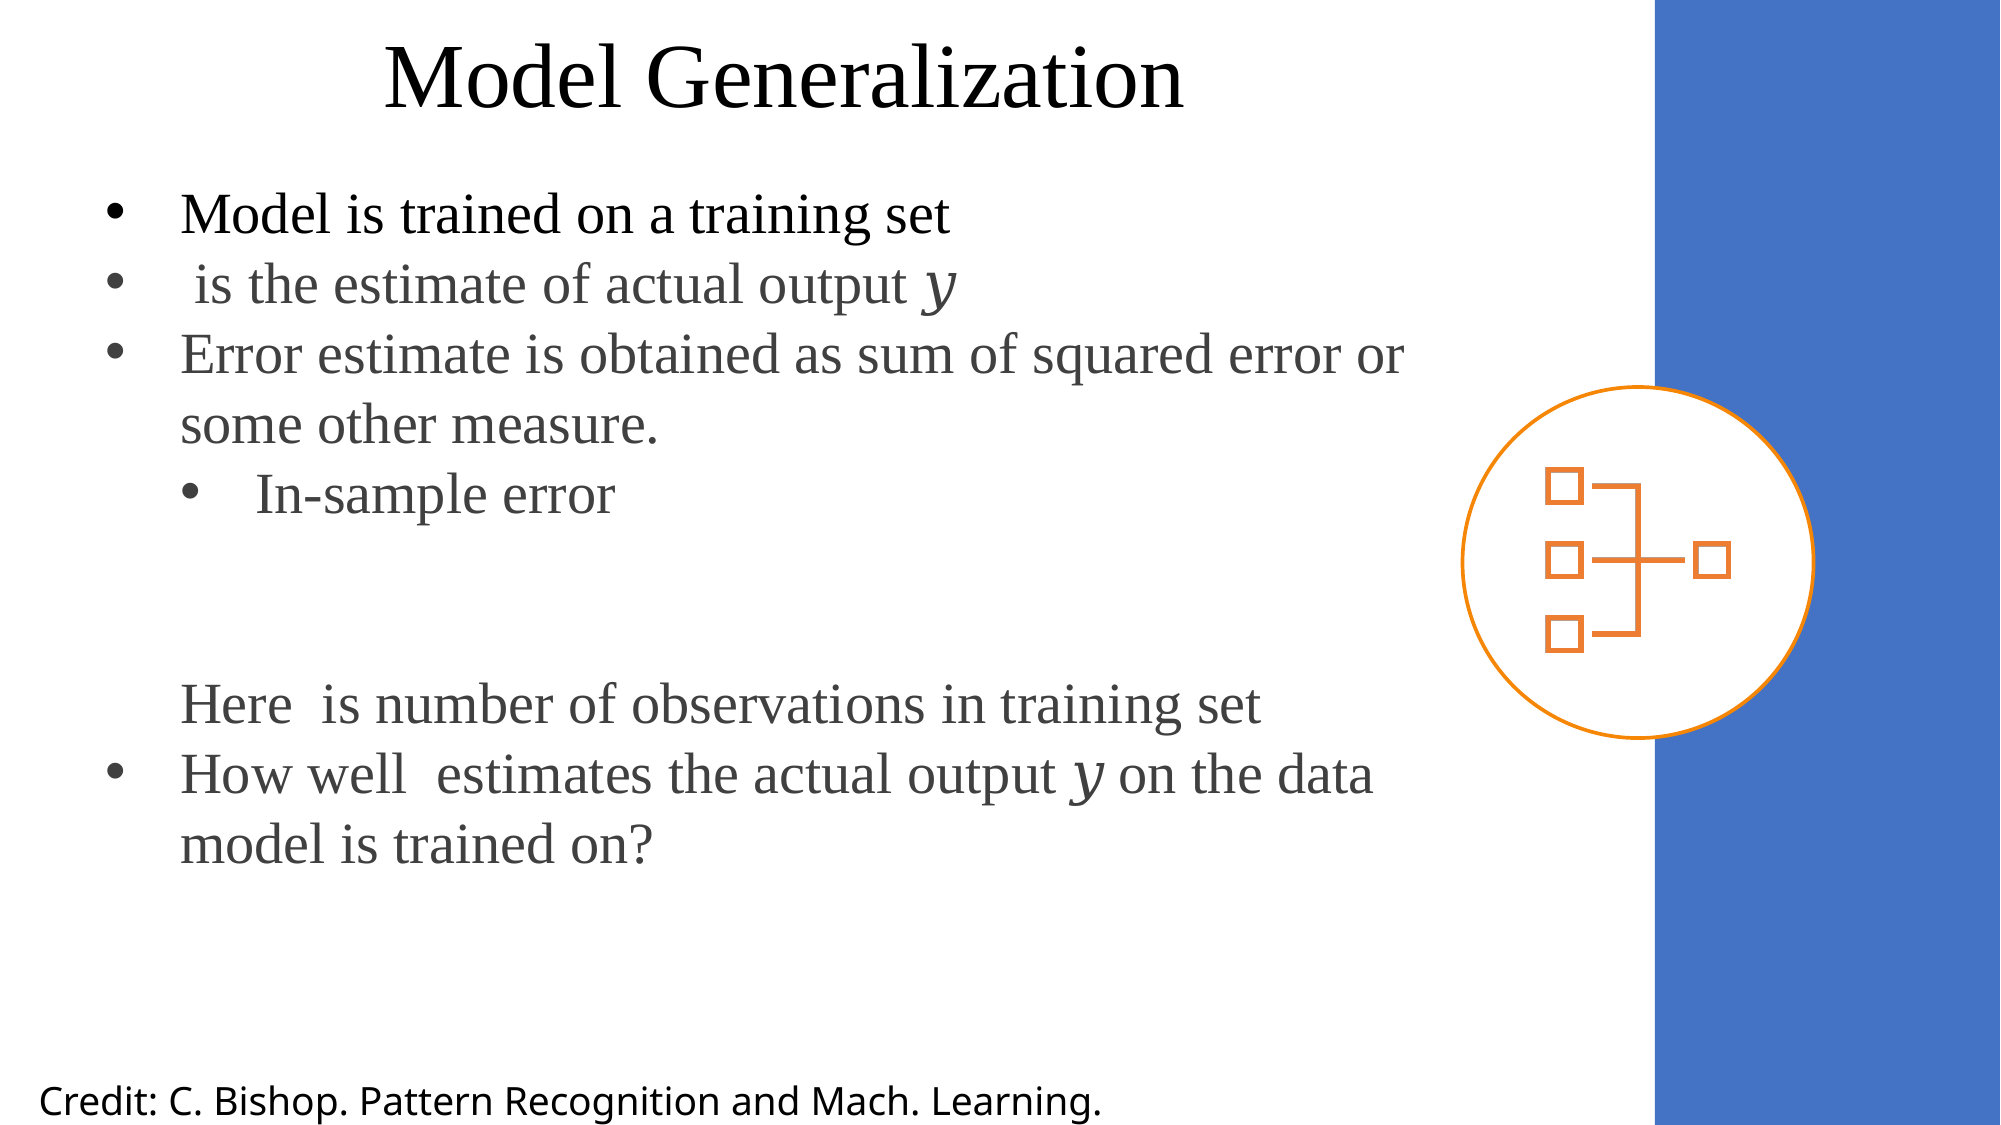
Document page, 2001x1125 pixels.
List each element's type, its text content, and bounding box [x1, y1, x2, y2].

text_box Credit: C. Bishop. Pattern Recognition and Mach. Learning. [23, 1069, 1420, 1125]
picture [1507, 431, 1769, 694]
text_box Model Generalization [0, 0, 1593, 169]
